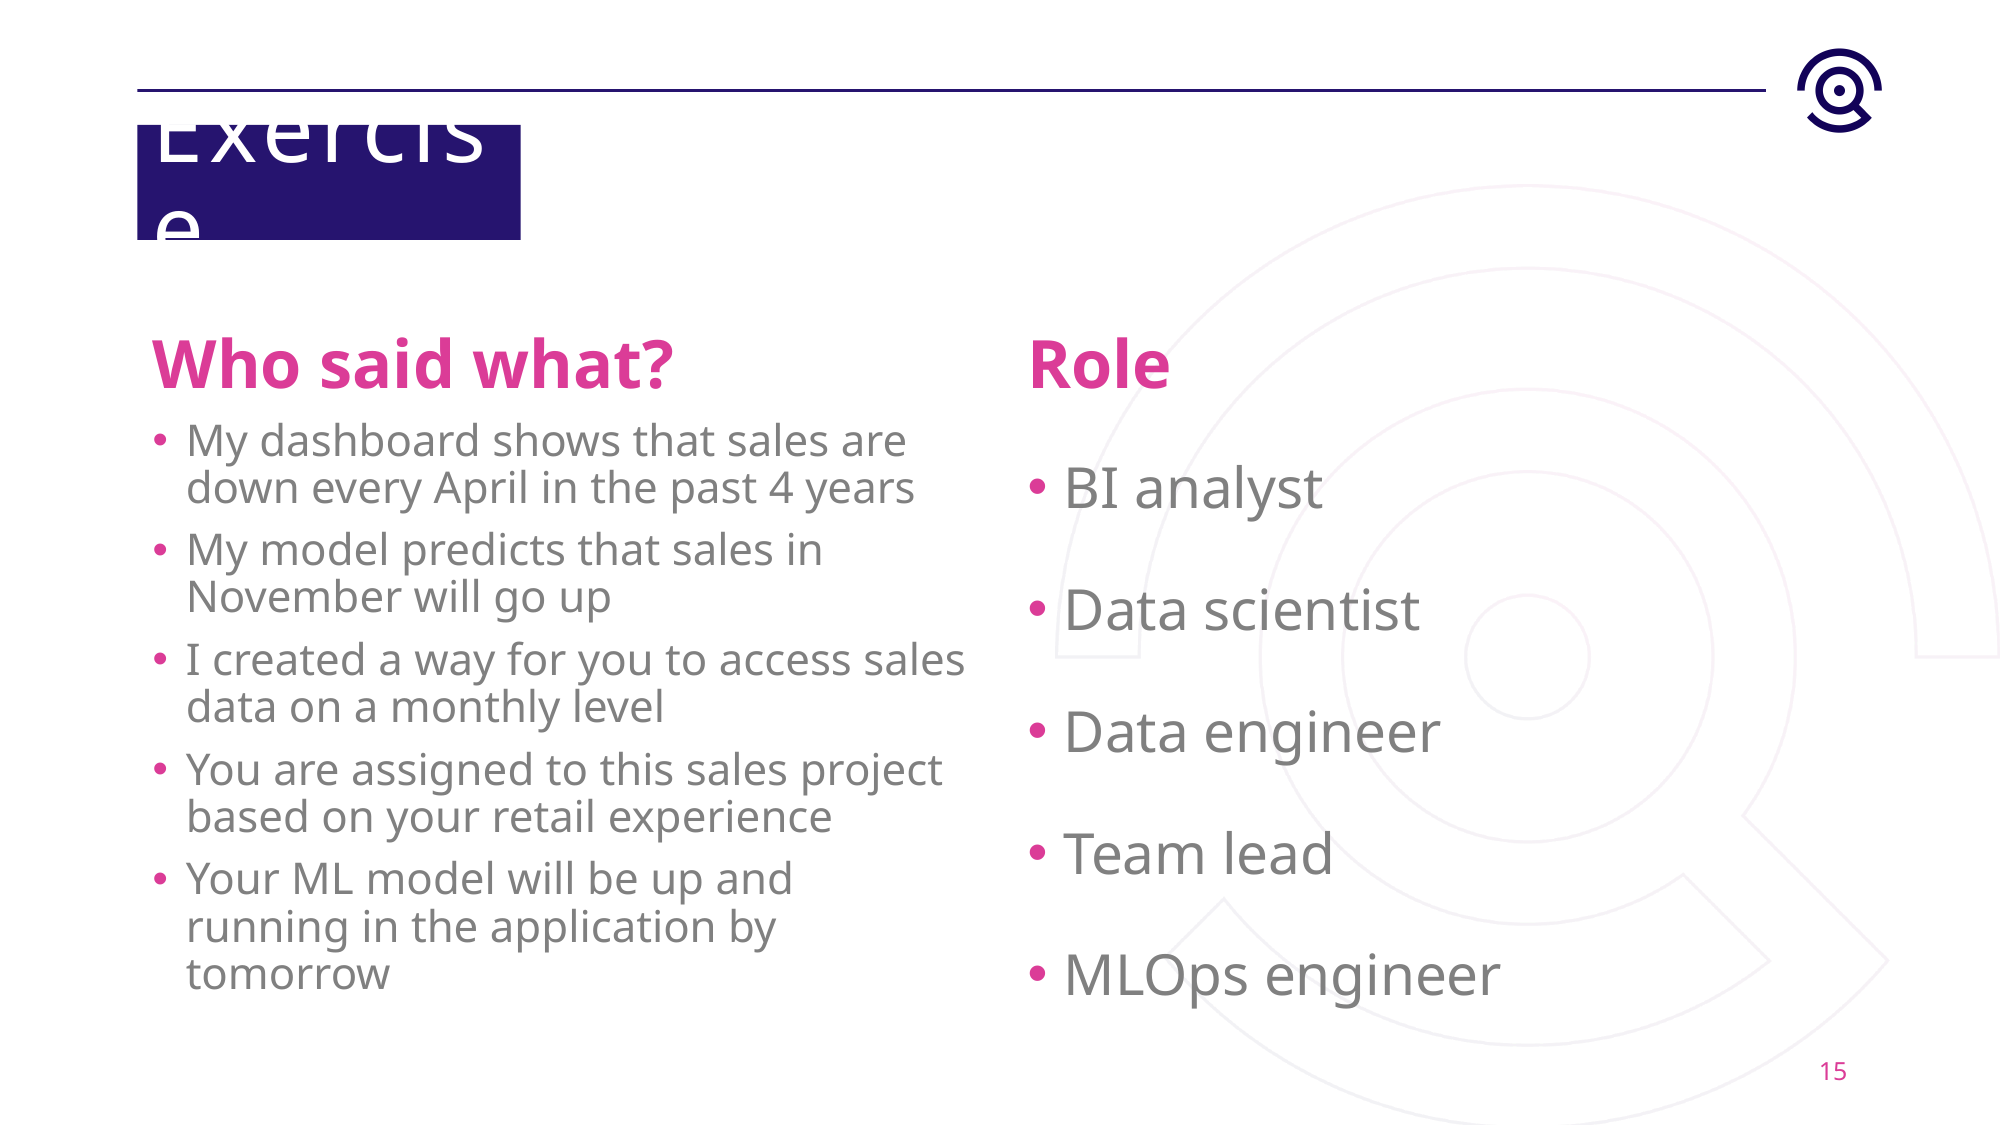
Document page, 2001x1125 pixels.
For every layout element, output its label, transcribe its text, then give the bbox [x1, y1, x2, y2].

list BI analyst Data scientist Data engineer Team lead MLOps engineer [1012, 410, 1863, 1016]
slide_number 15 [1412, 1042, 1863, 1103]
title Exercise [137, 124, 521, 240]
list Who said what? [137, 275, 984, 410]
list Role [1012, 275, 1863, 410]
list My dashboard shows that sales are down every April in the past 4 years My model predicts that sales in November will go up I created a way for you to access sales data on a monthly level You are assigned to this sales project based on your retail experience Your ML model will be up and running in the application by tomorrow [137, 410, 984, 1016]
